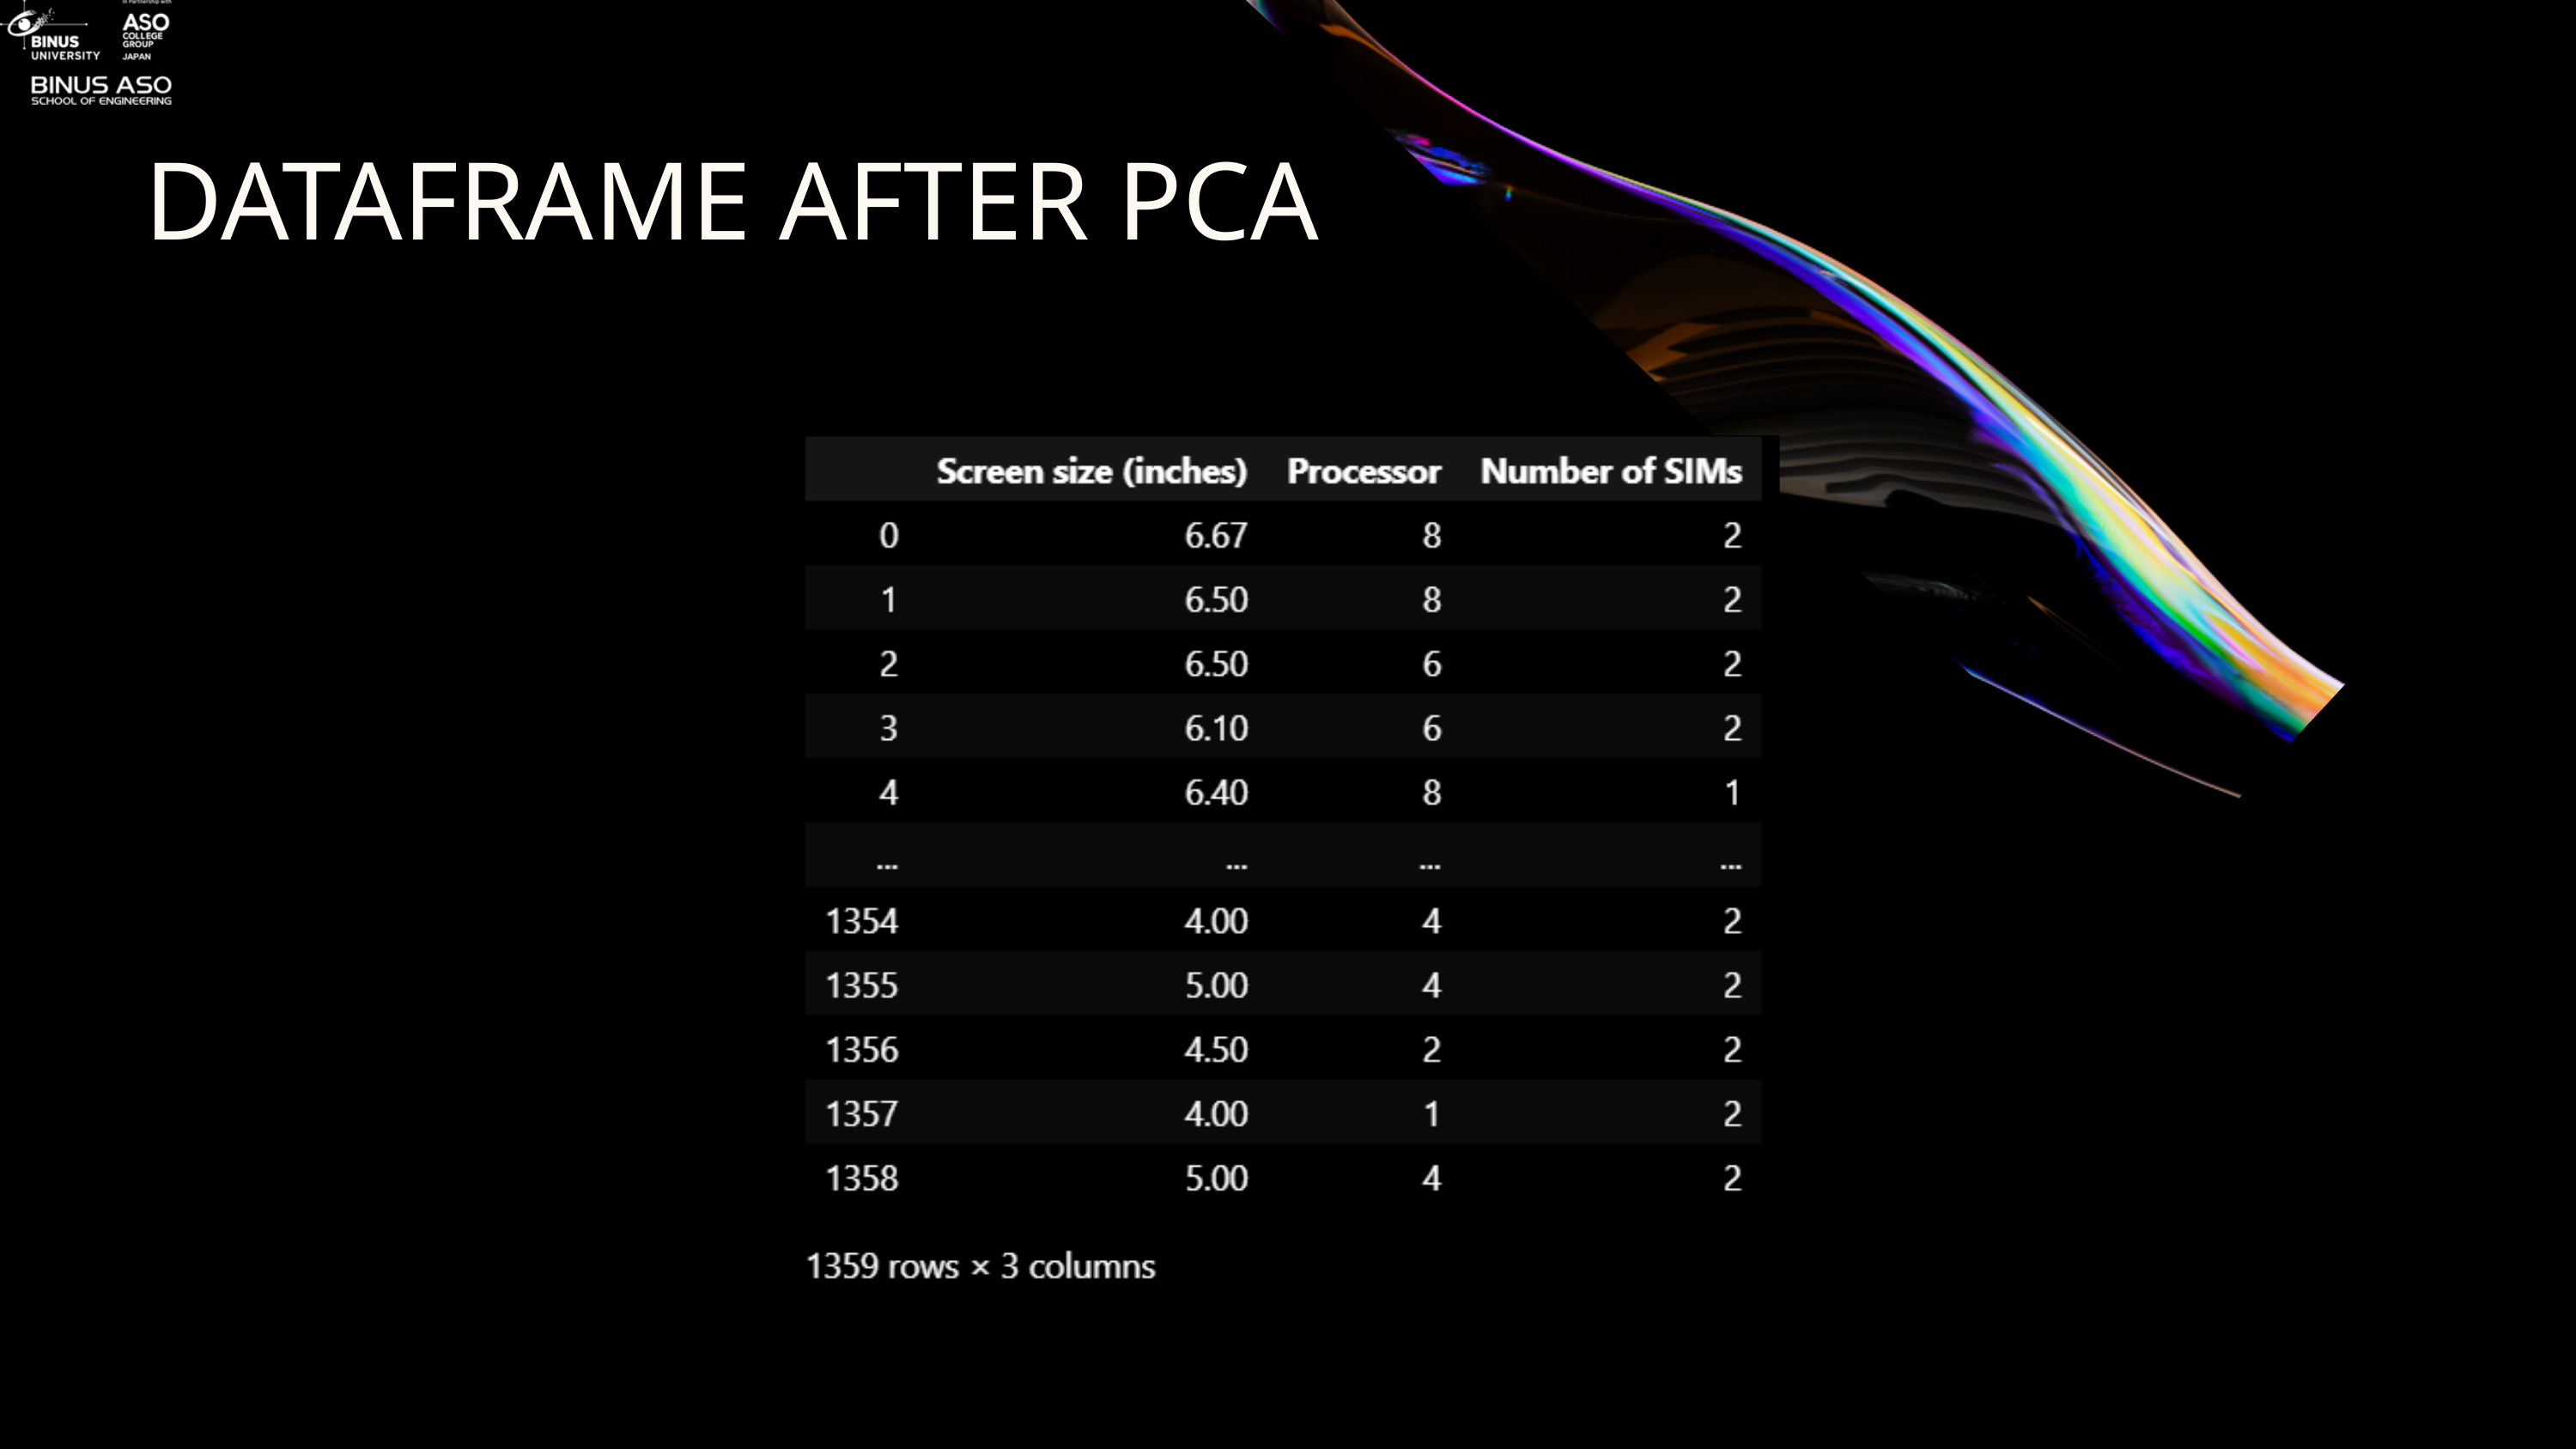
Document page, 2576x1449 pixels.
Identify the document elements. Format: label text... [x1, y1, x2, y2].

text_box [0, 0, 172, 105]
text_box DATAFRAME AFTER PCA [144, 143, 1461, 262]
text_box [1245, 0, 2576, 866]
text_box [796, 435, 1780, 1296]
